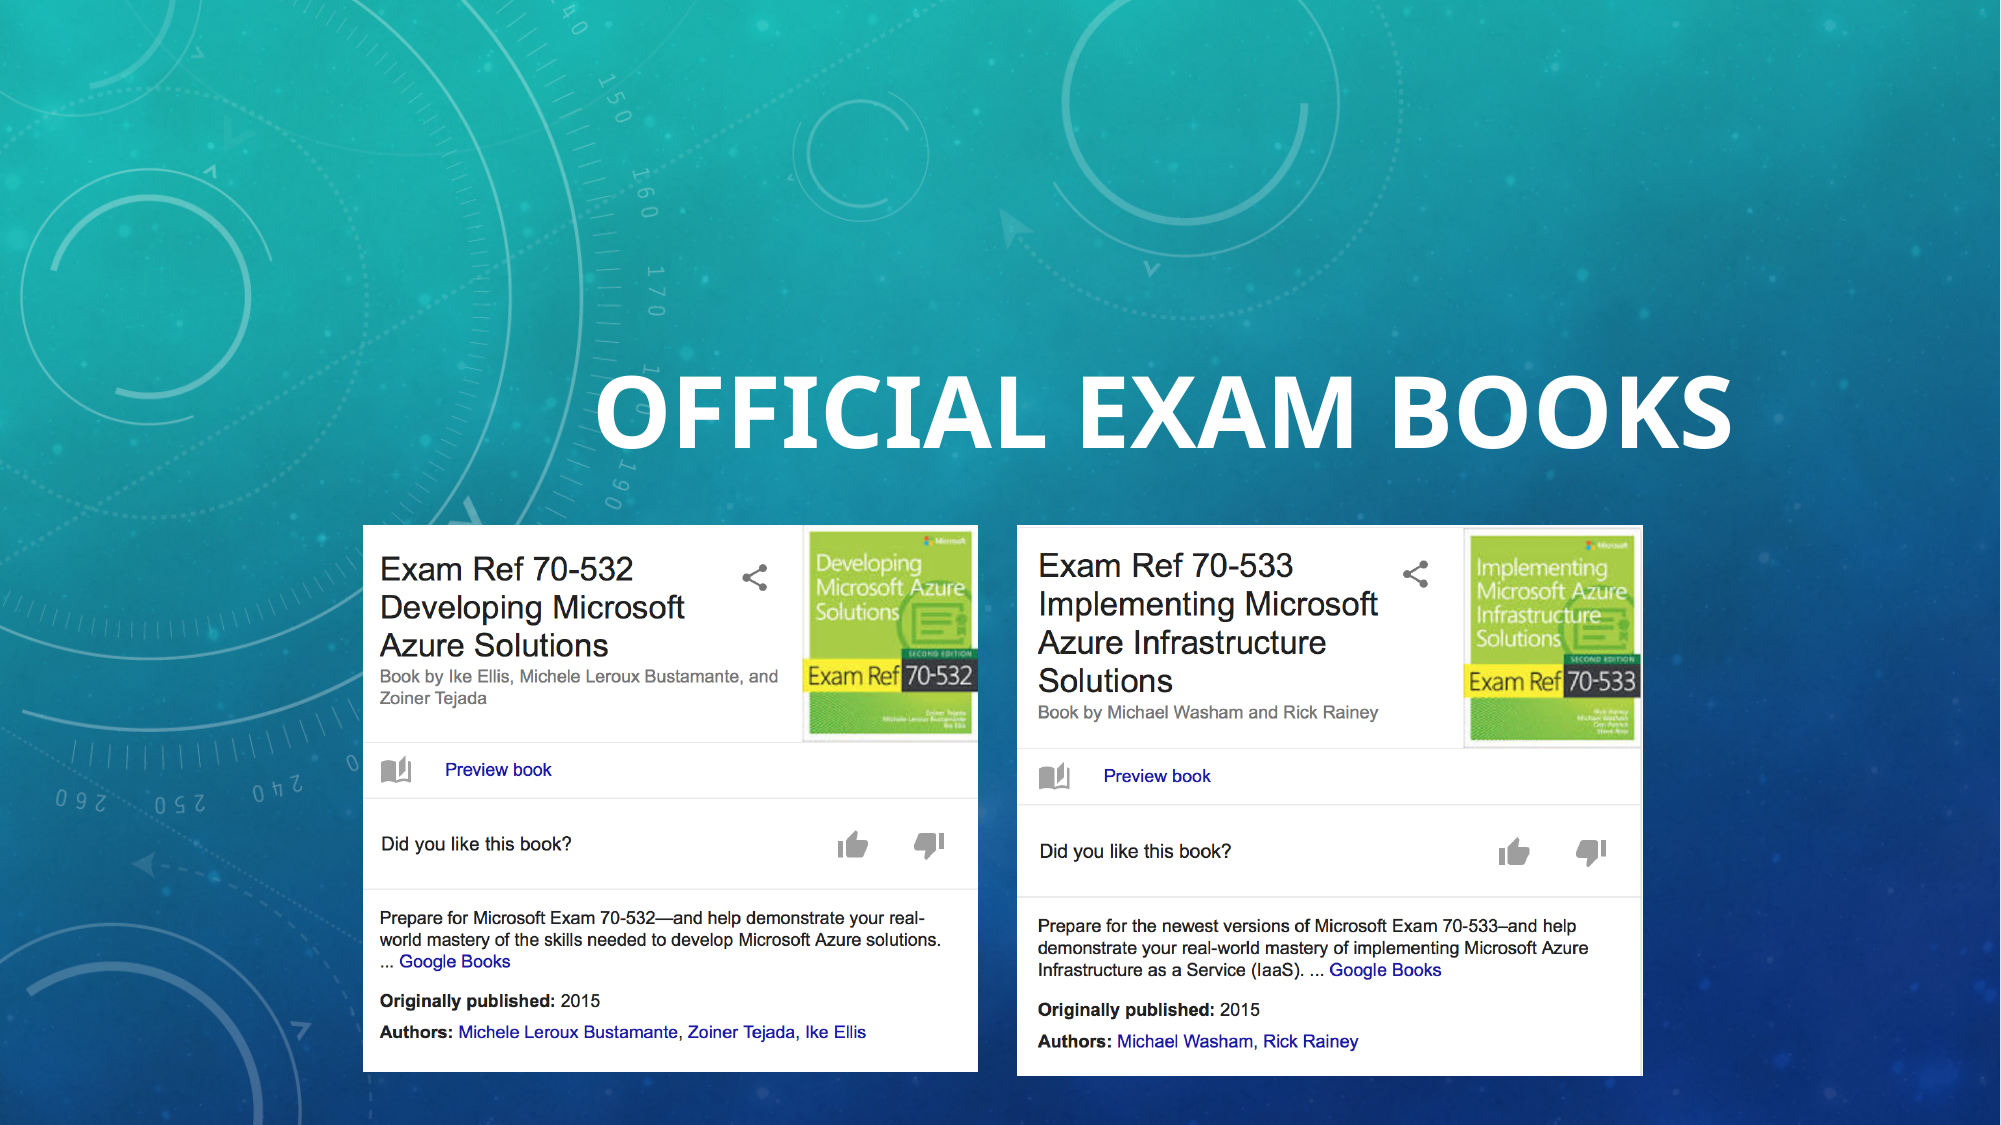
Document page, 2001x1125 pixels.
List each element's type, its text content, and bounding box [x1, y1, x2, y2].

title Official Exam Books [249, 184, 1750, 1076]
picture [0, 0, 2001, 1125]
